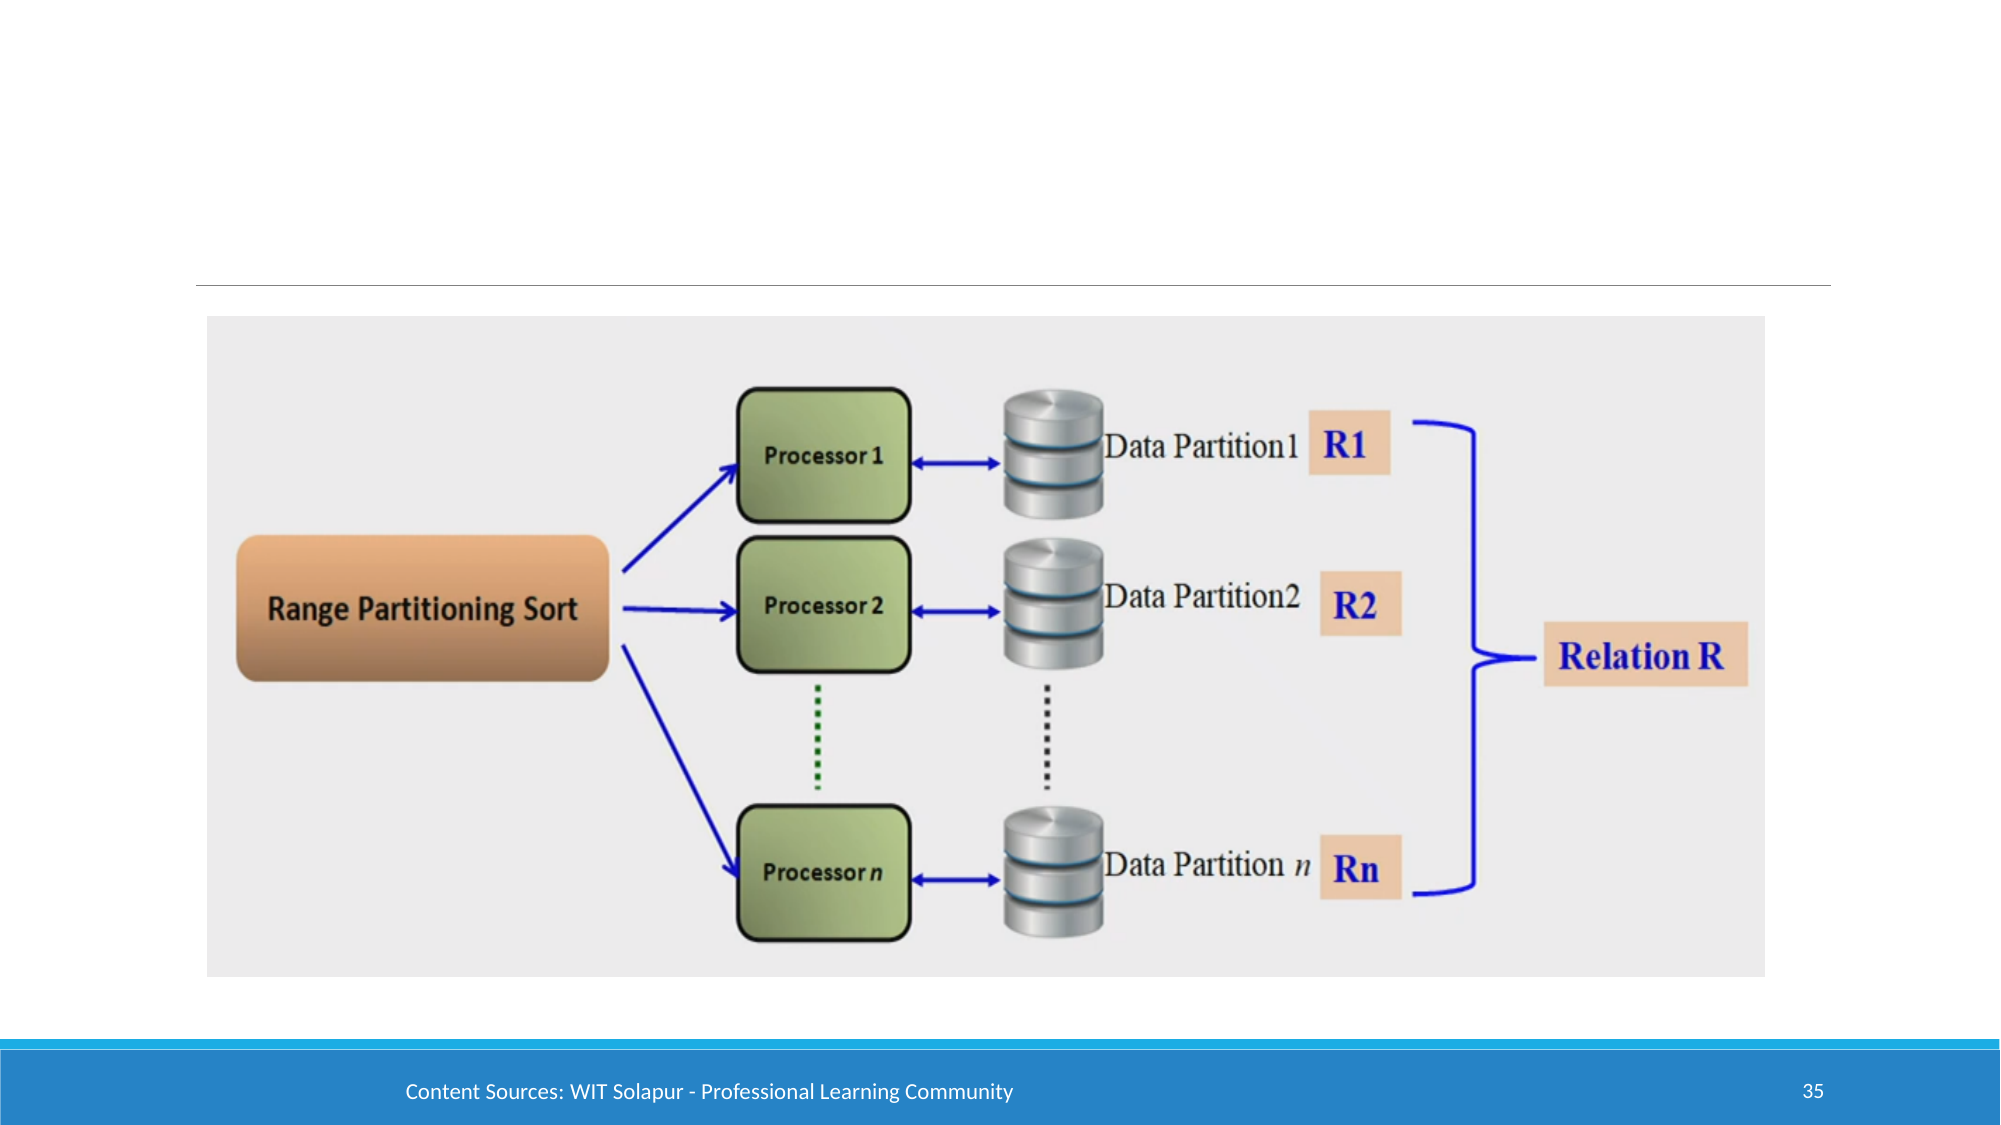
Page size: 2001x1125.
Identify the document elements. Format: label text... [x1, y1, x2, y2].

text_box Content Sources: WIT Solapur - Professional Learning Community [391, 1024, 1392, 1112]
slide_number 35 [1624, 1059, 1840, 1120]
picture [207, 316, 1766, 978]
